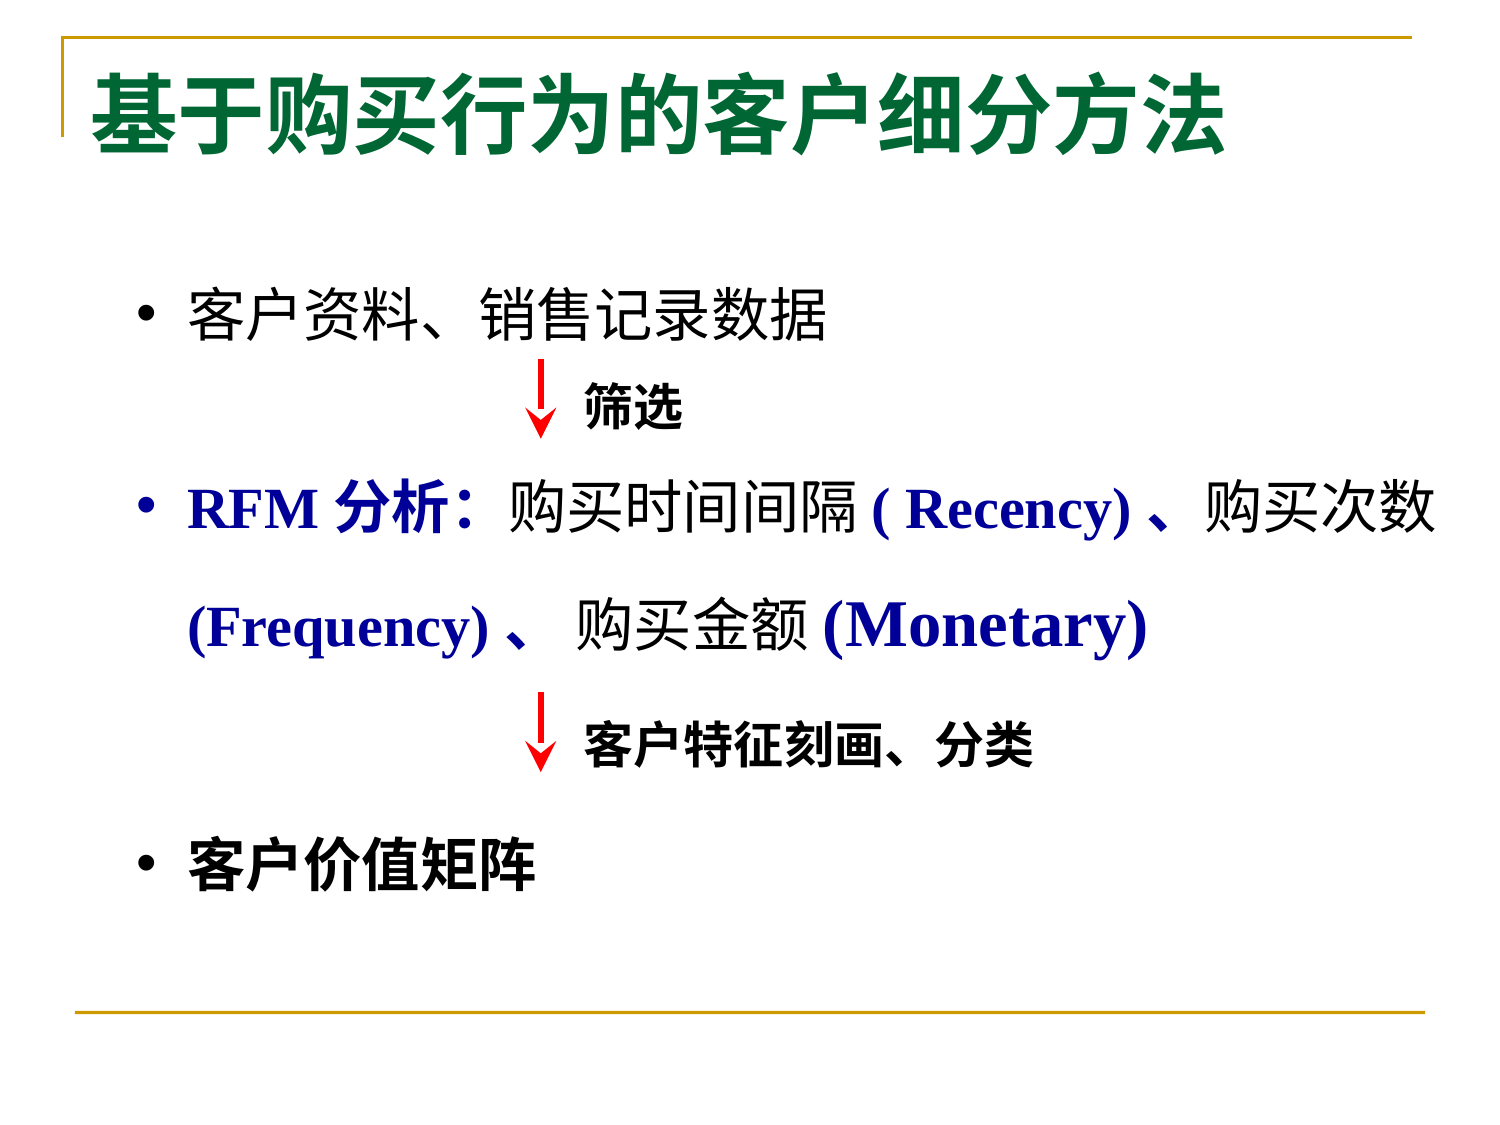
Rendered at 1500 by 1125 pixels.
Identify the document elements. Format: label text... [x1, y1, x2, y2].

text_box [540, 675, 1114, 786]
text_box RFM分析：购买时间间隔( Recency)、购买次数(Frequency)、 购买金额(Monetary) [121, 427, 1472, 662]
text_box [540, 337, 722, 448]
text_box 客户价值矩阵 [121, 785, 1172, 917]
text_box 客户资料、销售记录数据 [121, 241, 942, 367]
title 基于购买行为的客户细分方法 [75, 52, 1425, 241]
